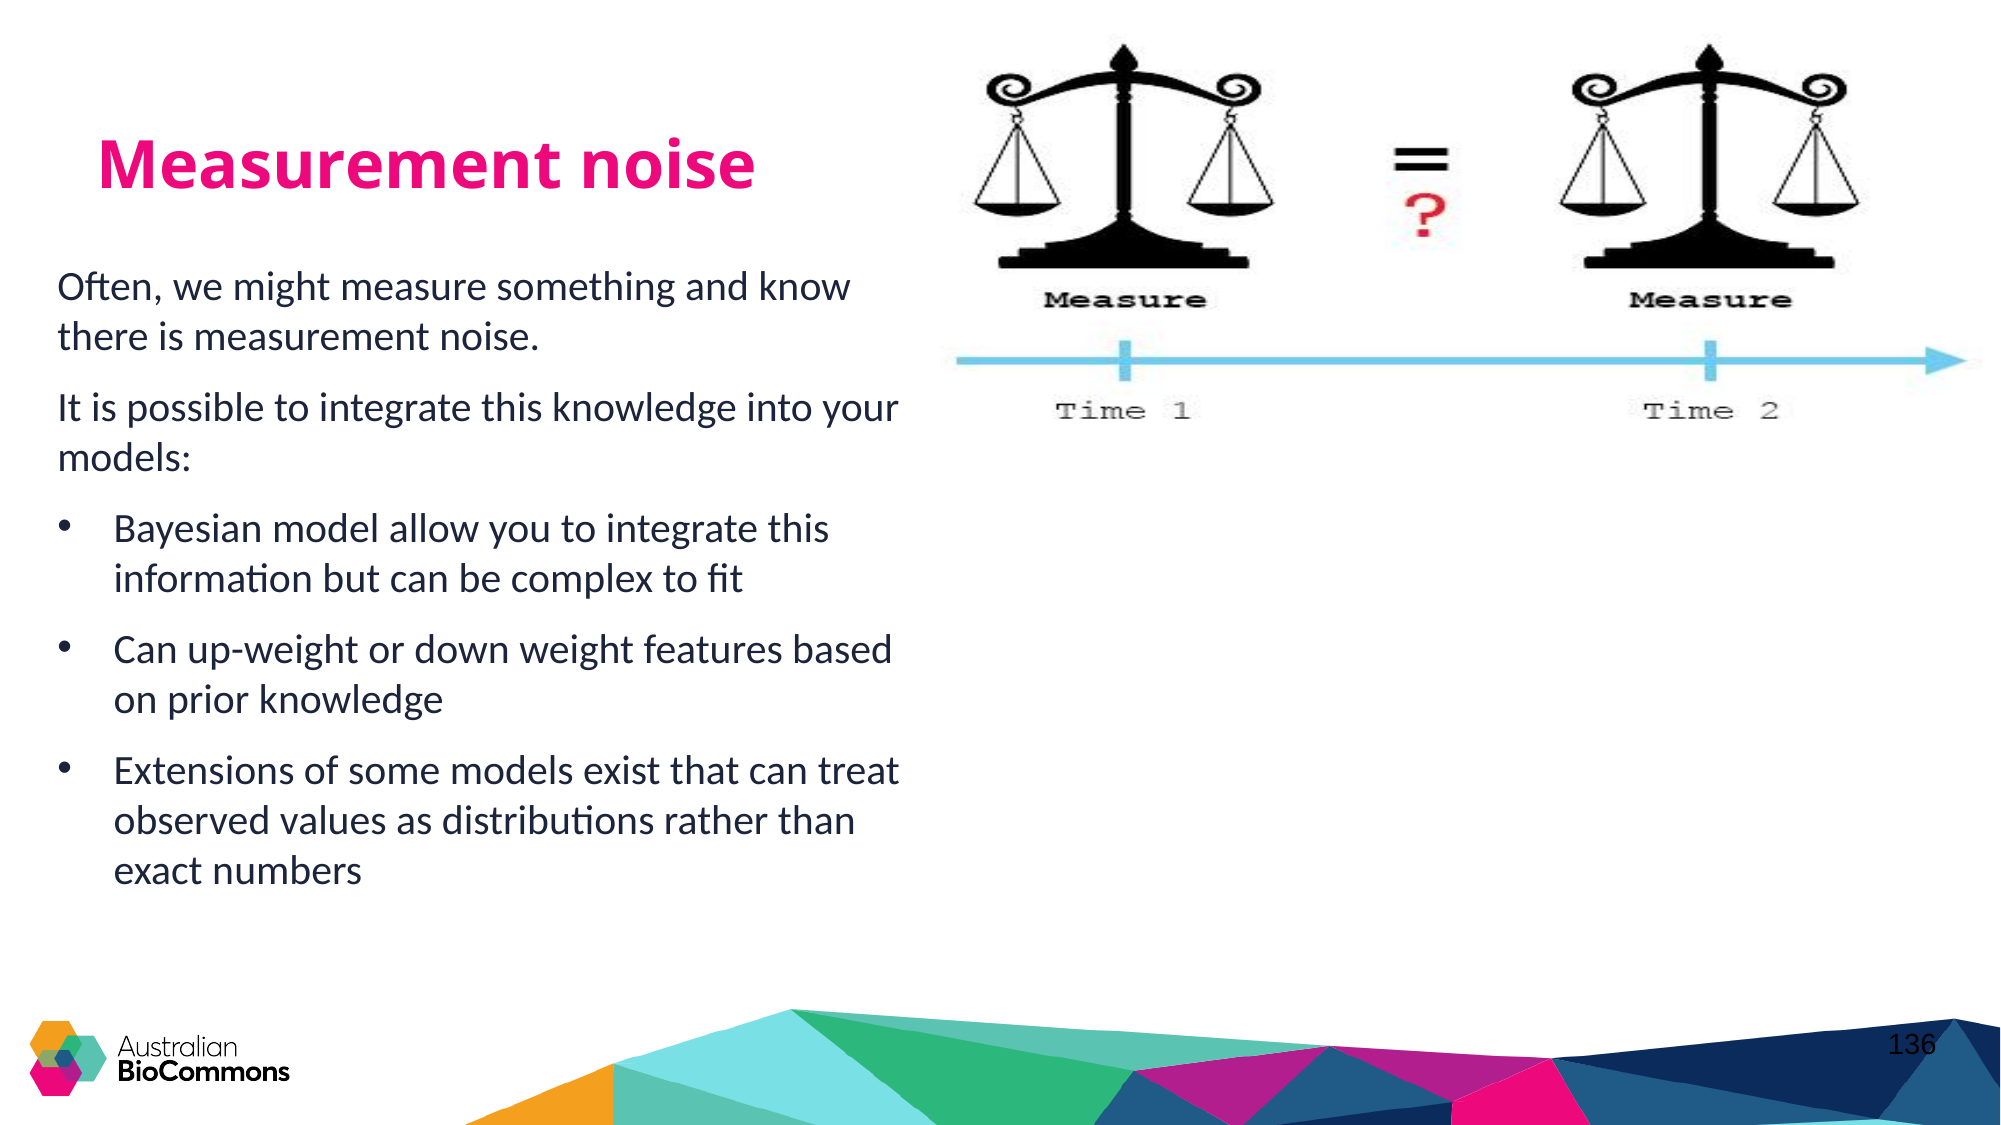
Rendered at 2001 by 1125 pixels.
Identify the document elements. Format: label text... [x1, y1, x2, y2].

text_box Often, we might measure something and know there is measurement noise. It is possible to integrate this knowledge into your models: Bayesian model allow you to integrate this information but can be complex to fit Can up-weight or down weight features based on prior knowledge Extensions of some models exist that can treat observed values as distributions rather than exact numbers [42, 251, 929, 970]
title Measurement noise [81, 64, 936, 211]
picture [11, 1014, 308, 1103]
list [941, 34, 1983, 434]
picture [428, 992, 2001, 1125]
slide_number 136 [1797, 1012, 1937, 1073]
